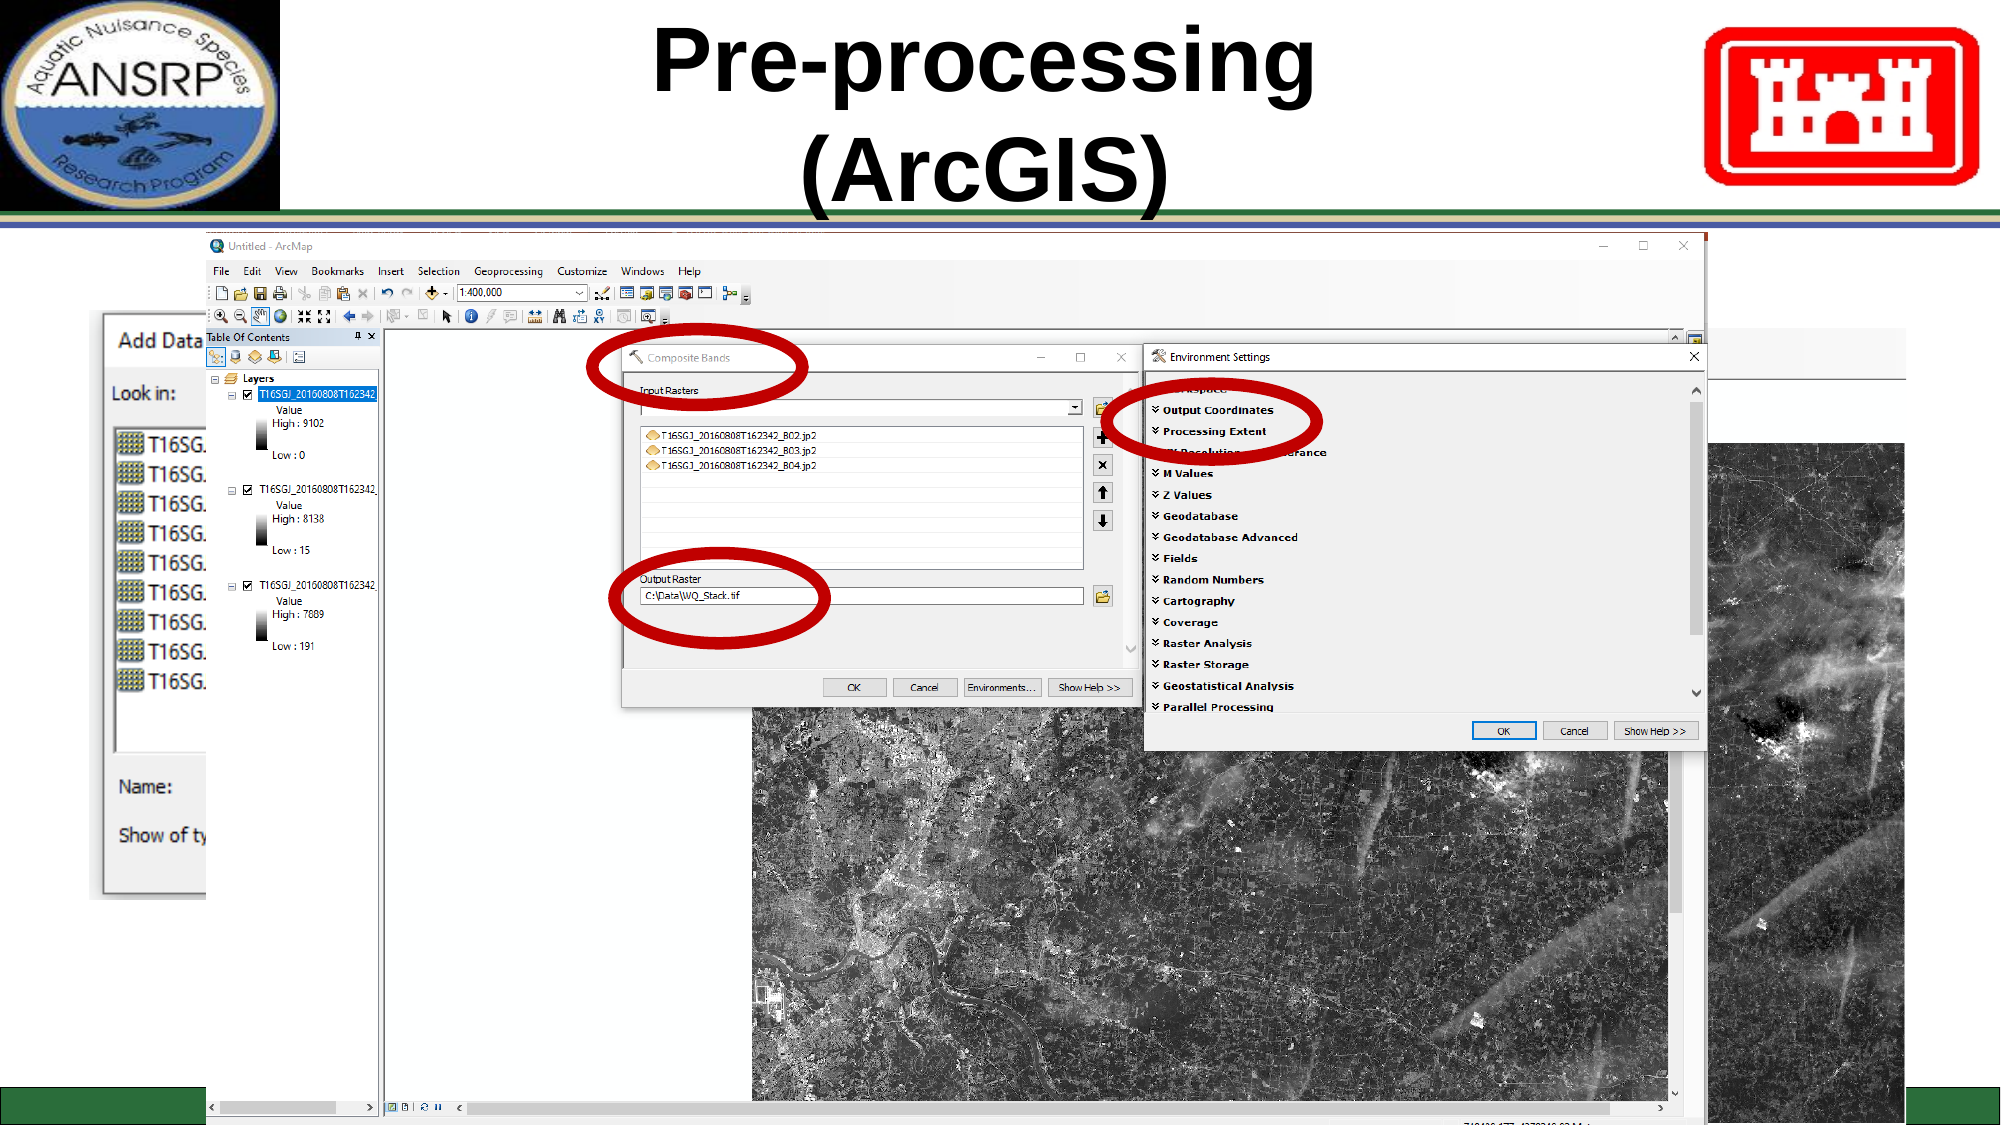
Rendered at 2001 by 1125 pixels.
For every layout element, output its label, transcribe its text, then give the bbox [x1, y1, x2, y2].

picture [0, 0, 280, 211]
picture [0, 232, 2000, 1125]
text_box Pre-processing (ArcGIS) [453, 13, 1517, 206]
picture [1700, 25, 1984, 188]
